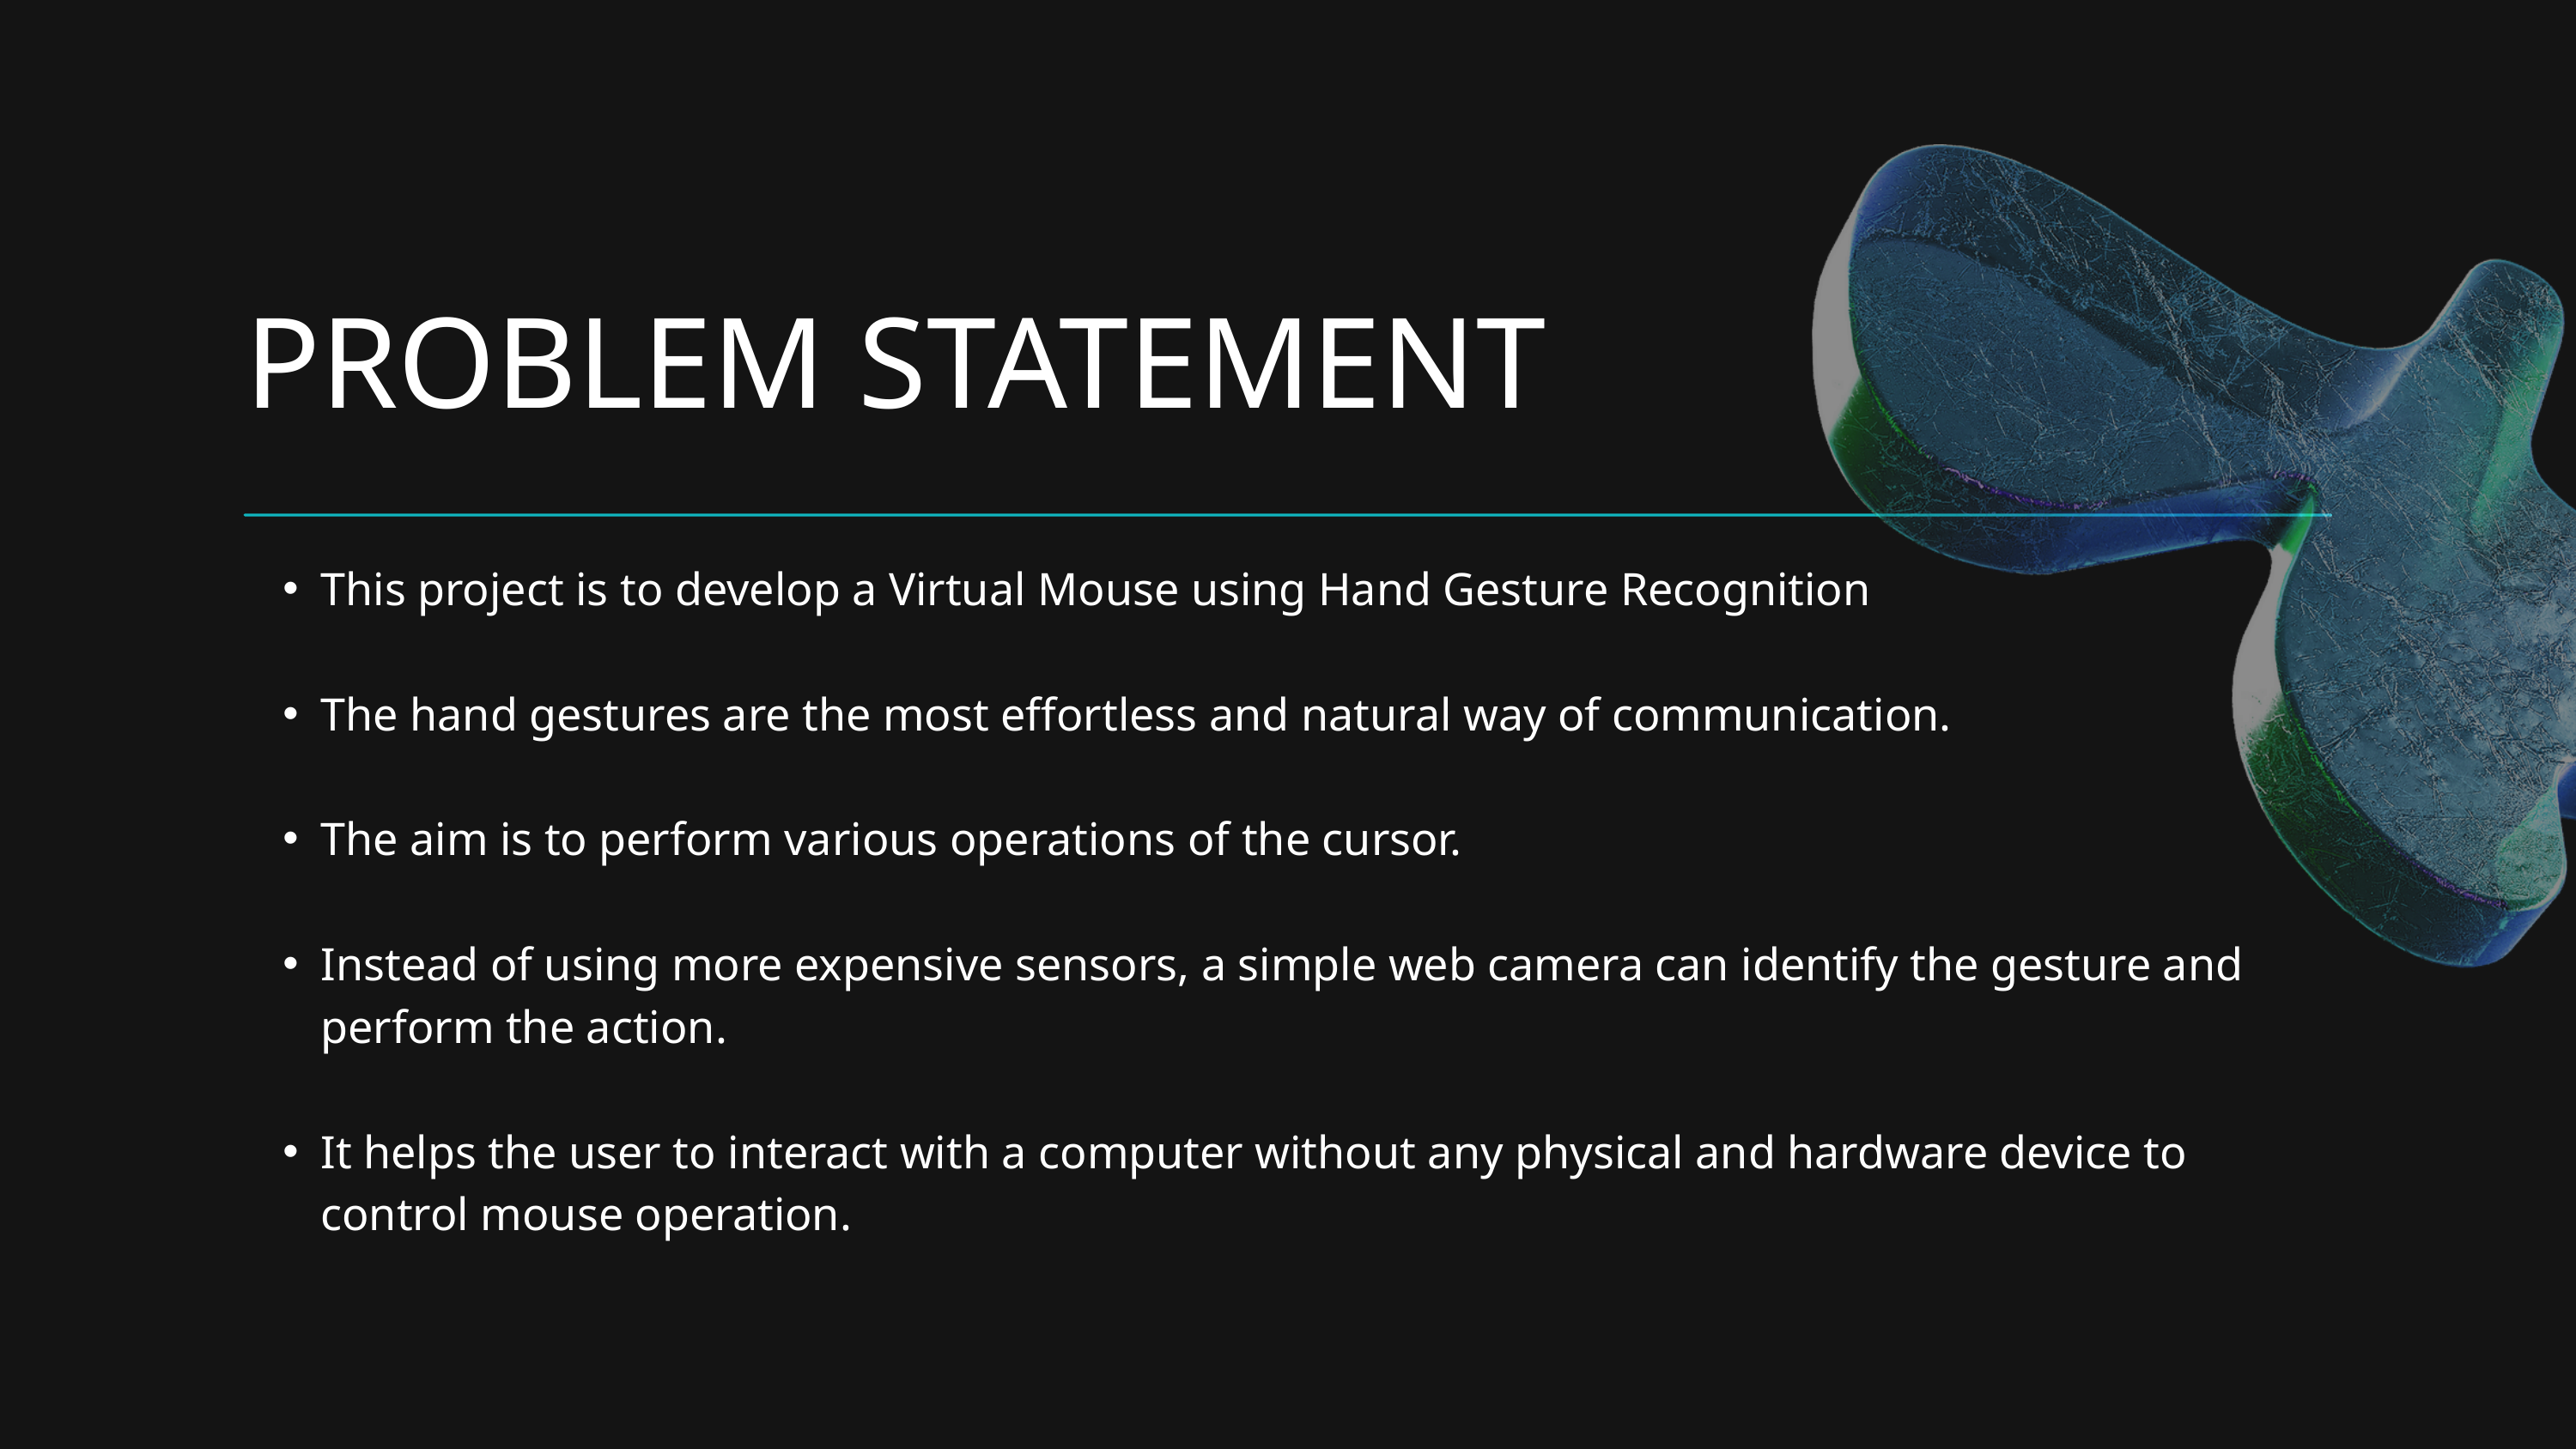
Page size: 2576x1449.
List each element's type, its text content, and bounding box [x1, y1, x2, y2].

text_box PROBLEM STATEMENT [245, 283, 1812, 433]
text_box [1812, 144, 2576, 968]
text_box This project is to develop a Virtual Mouse using Hand Gesture Recognition The hand gestures are the most effortless and natural way of communication. The aim is to perform various operations of the cursor. Instead of using more expensive sensors, a simple web camera can identify the gesture and perform the action. It helps the user to interact with a computer without any physical and hardware device to control mouse operation. [245, 551, 2331, 1240]
